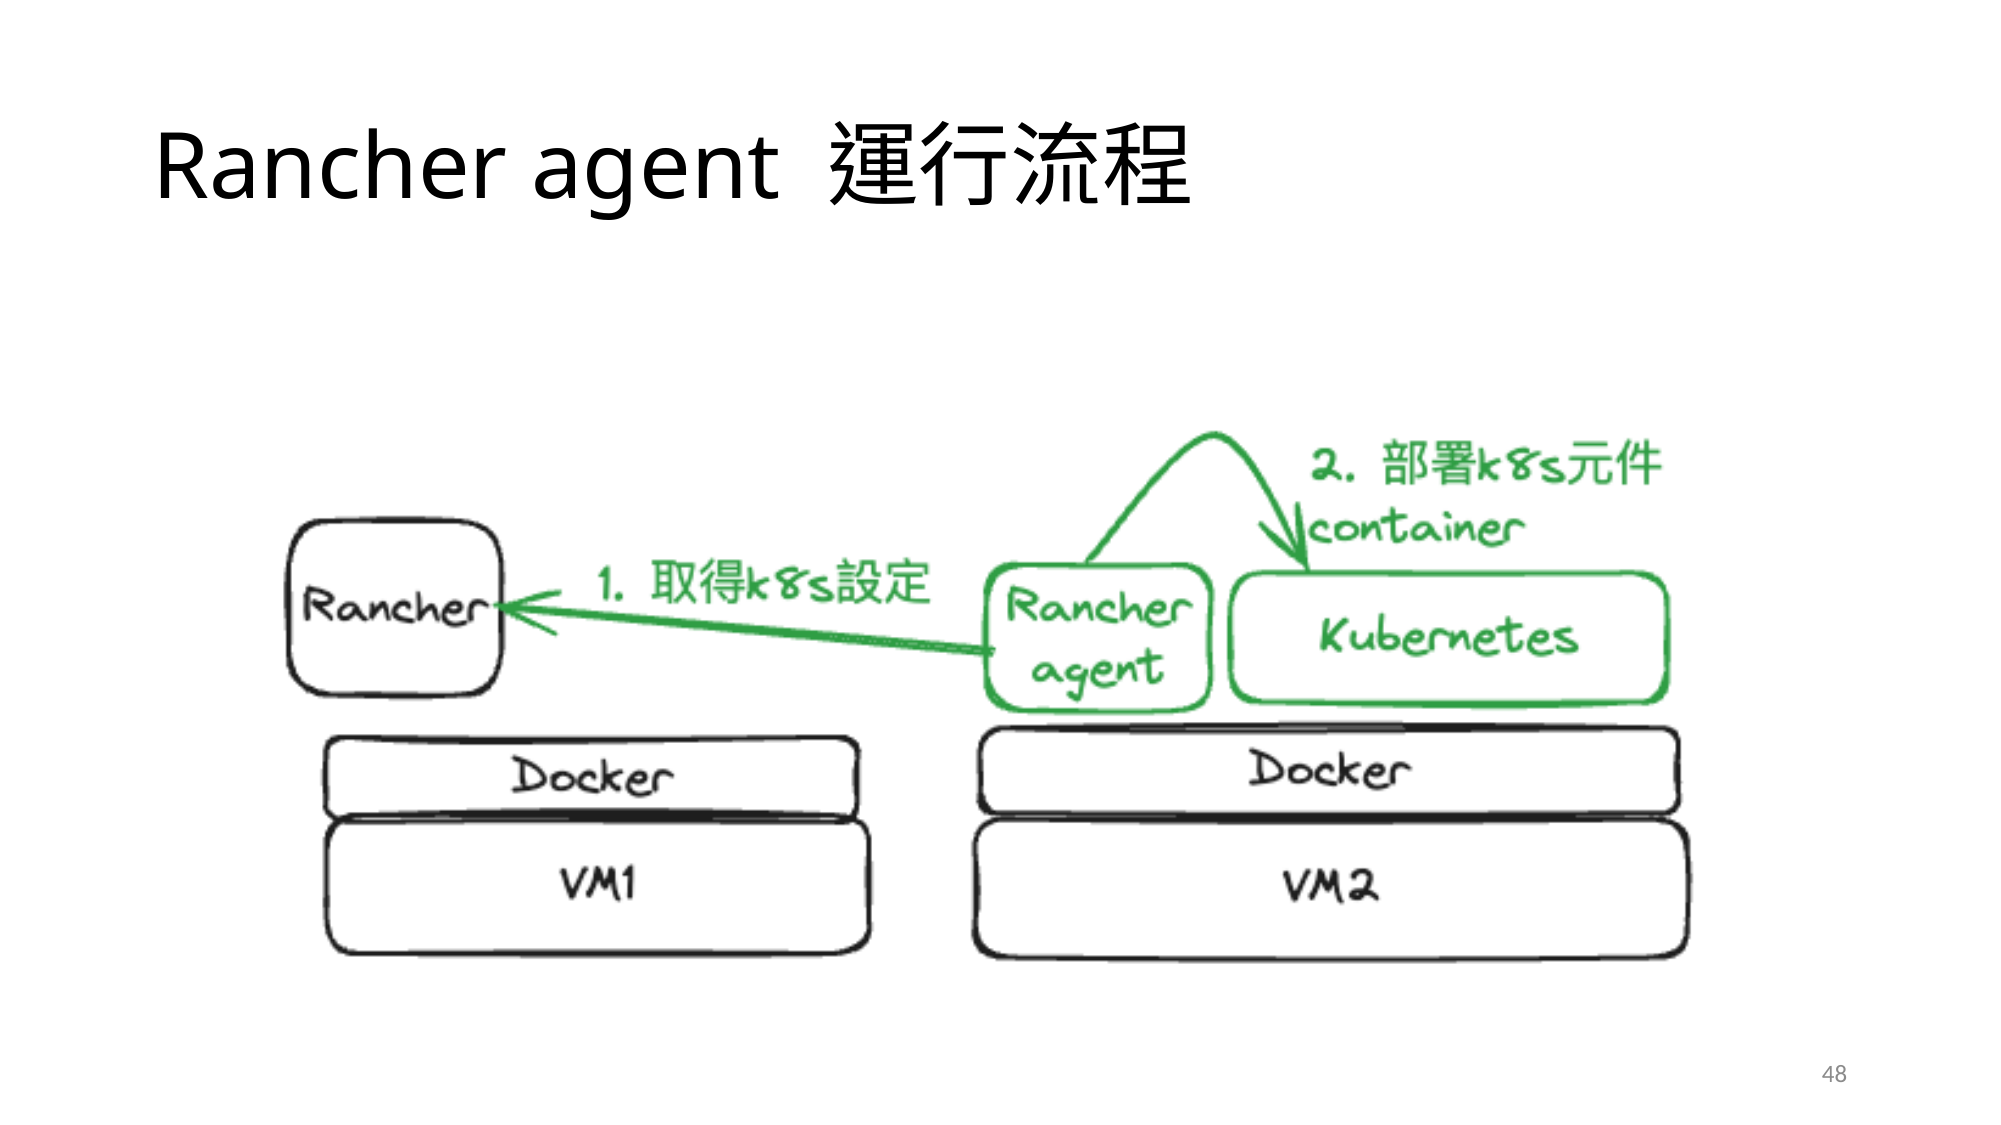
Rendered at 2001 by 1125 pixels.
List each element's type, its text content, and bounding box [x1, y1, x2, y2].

slide_number 48 [1412, 1042, 1863, 1103]
title Rancher agent 運行流程 [137, 59, 1863, 278]
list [265, 410, 1735, 982]
